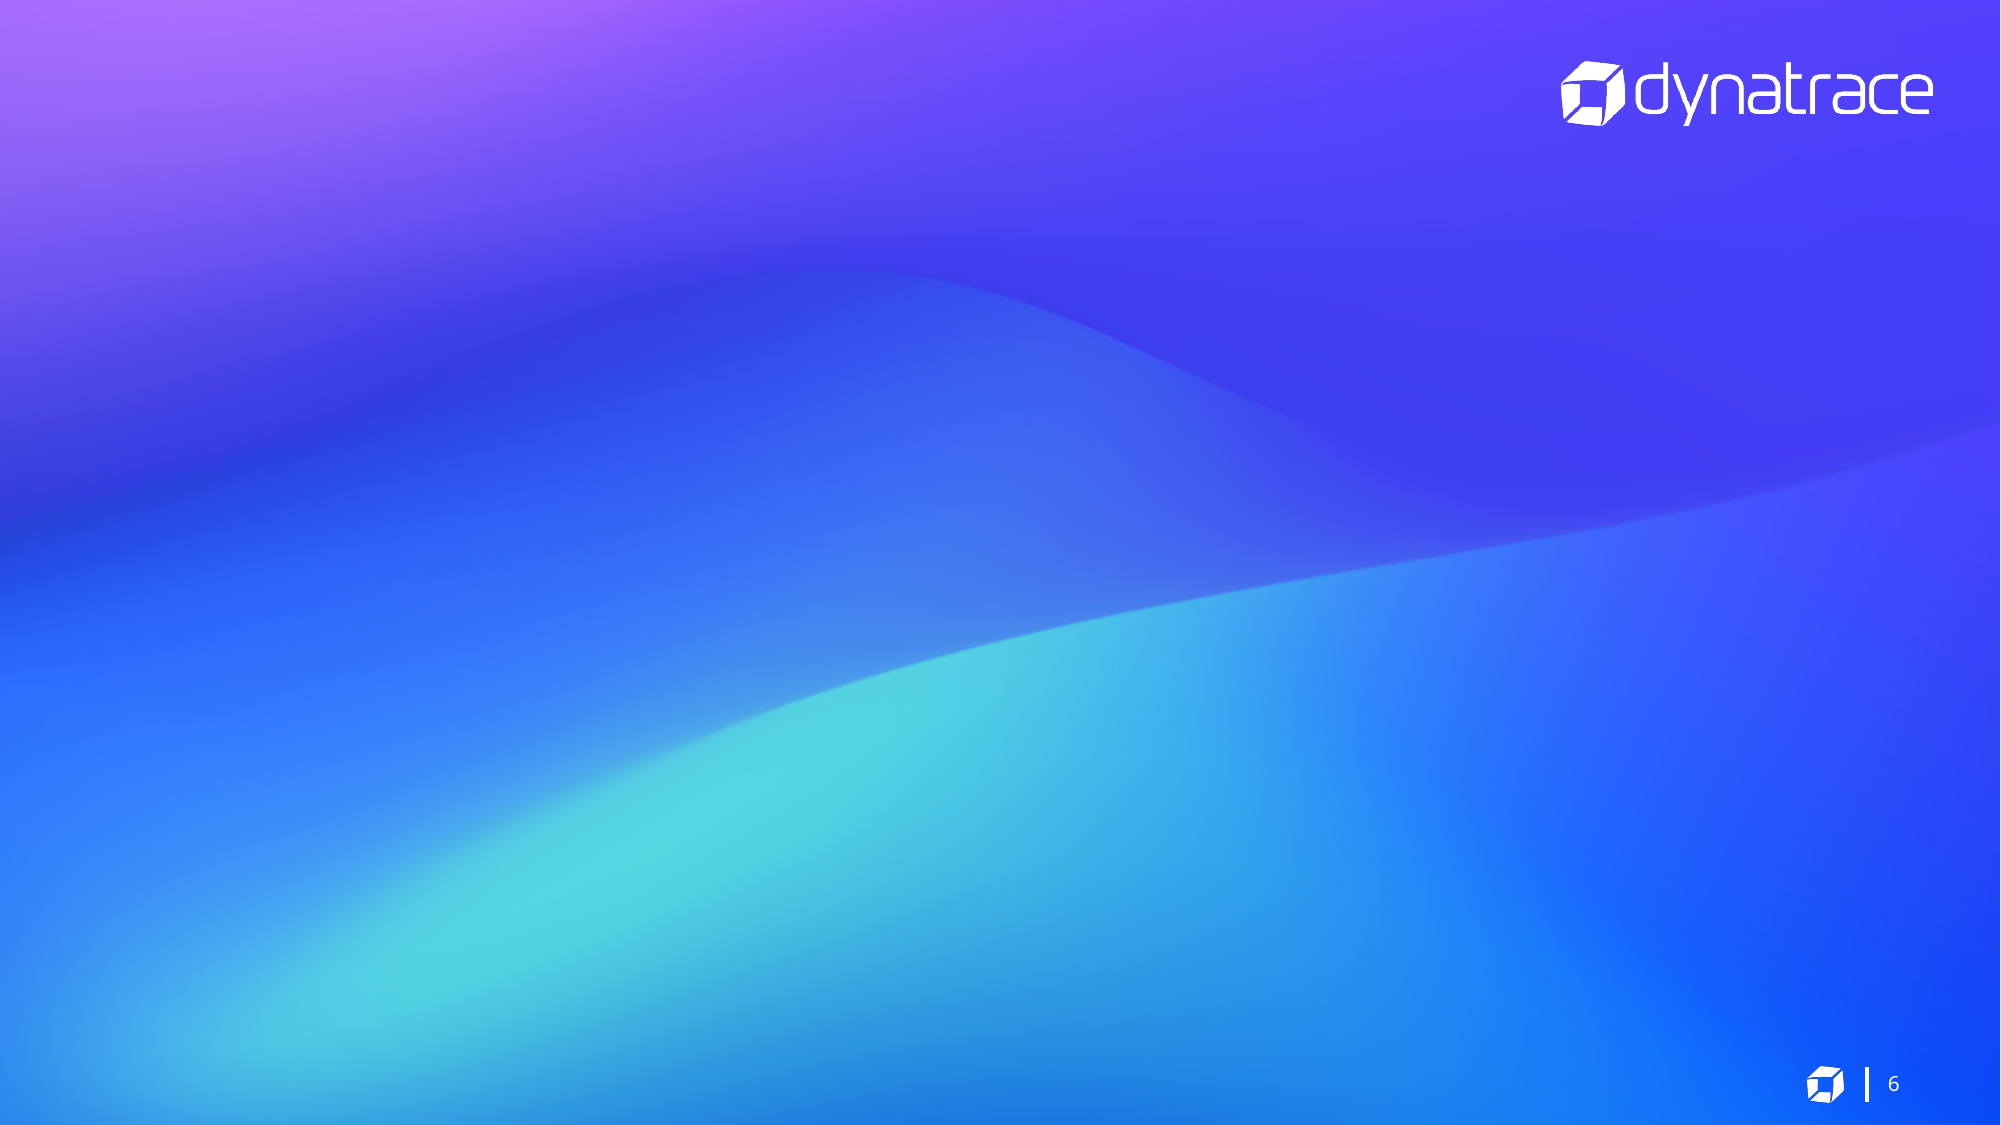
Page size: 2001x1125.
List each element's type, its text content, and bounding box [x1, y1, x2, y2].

slide_number 6 [1872, 1064, 1941, 1105]
picture [0, 0, 2001, 1125]
